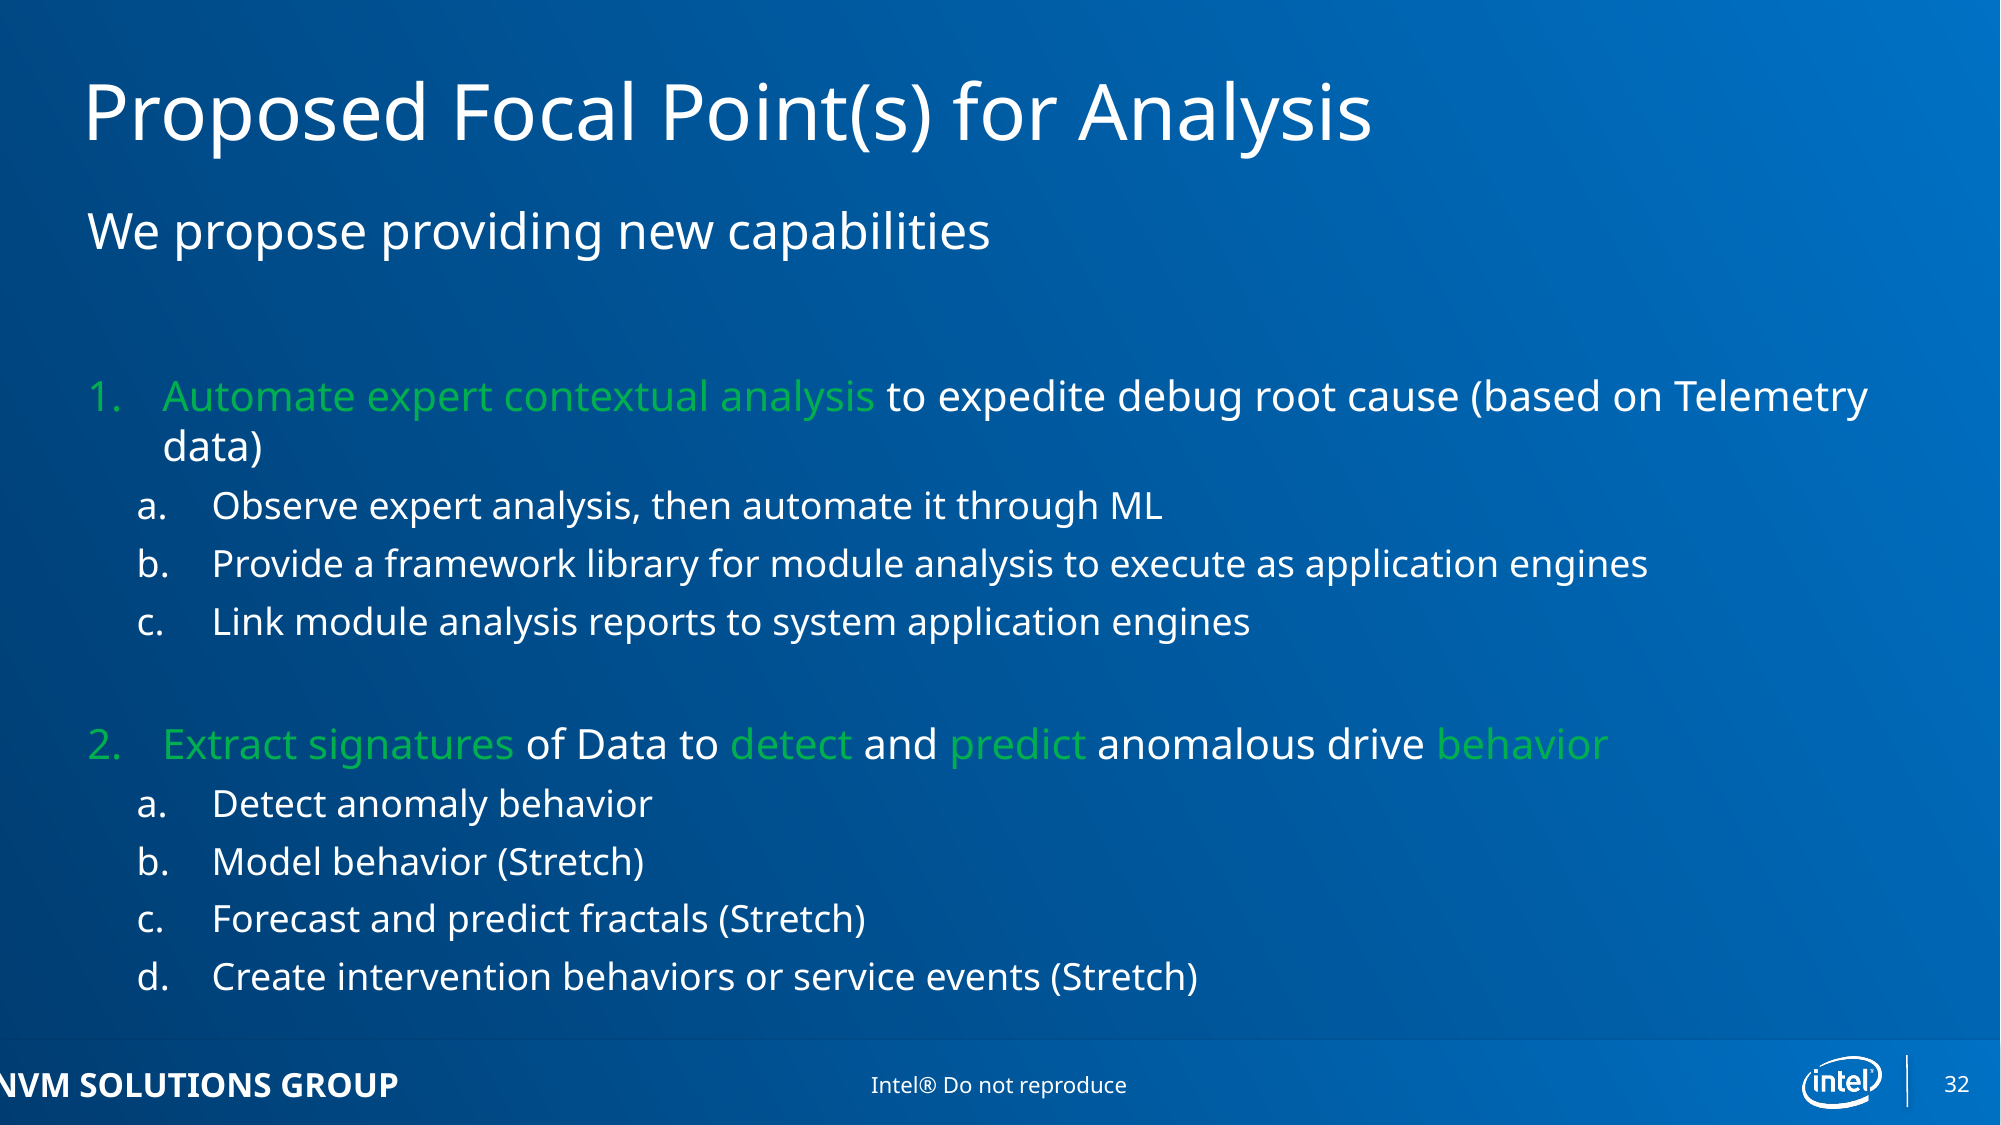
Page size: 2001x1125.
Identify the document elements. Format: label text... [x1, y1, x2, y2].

title Proposed Focal Point(s) for Analysis [82, 63, 1953, 187]
list We propose providing new capabilities Automate expert contextual analysis to expedite debug root cause (based on Telemetry data) Observe expert analysis, then automate it through ML Provide a framework library for module analysis to execute as application engines Link module analysis reports to system application engines Extract signatures of Data to detect and predict anomalous drive behavior Detect anomaly behavior Model behavior (Stretch) Forecast and predict fractals (Stretch) Create intervention behaviors or service events (Stretch) [87, 200, 1949, 1009]
slide_number 32 [1503, 1055, 1970, 1116]
